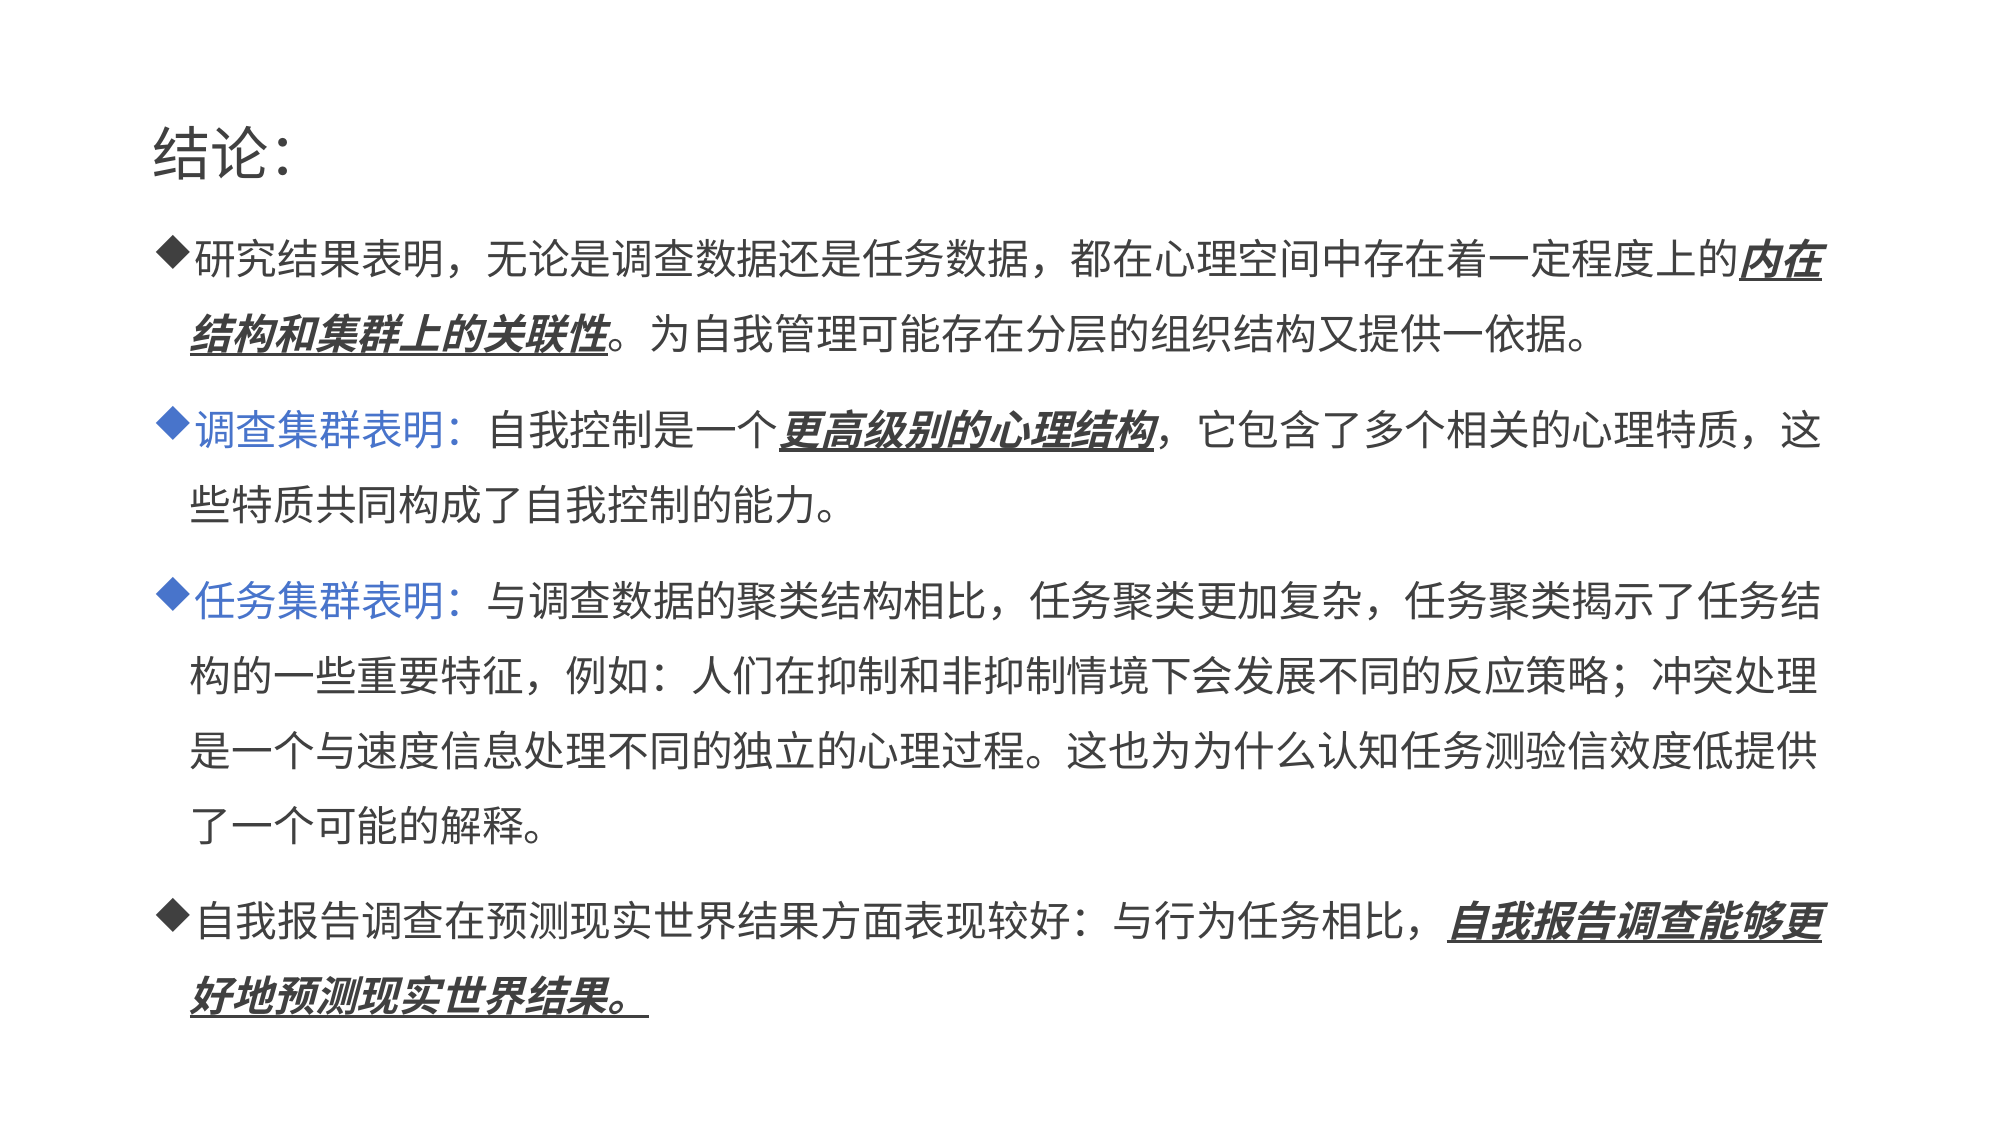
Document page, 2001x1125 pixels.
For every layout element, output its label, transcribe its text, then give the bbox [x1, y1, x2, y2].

list 结论： 研究结果表明，无论是调查数据还是任务数据，都在心理空间中存在着一定程度上的内在结构和集群上的关联性。为自我管理可能存在分层的组织结构又提供一依据。 调查集群表明：自我控制是一个更高级别的心理结构，它包含了多个相关的心理特质，这些特质共同构成了自我控制的能力。 任务集群表明：与调查数据的聚类结构相比，任务聚类更加复杂，任务聚类揭示了任务结构的一些重要特征，例如：人们在抑制和非抑制情境下会发展不同的反应策略；冲突处理是一个与速度信息处理不同的独立的心理过程。这也为为什么认知任务测验信效度低提供了一个可能的解释。 自我报告调查在预测现实世界结果方面表现较好：与行为任务相比，自我报告调查能够更好地预测现实世界结果。 [137, 74, 1863, 996]
